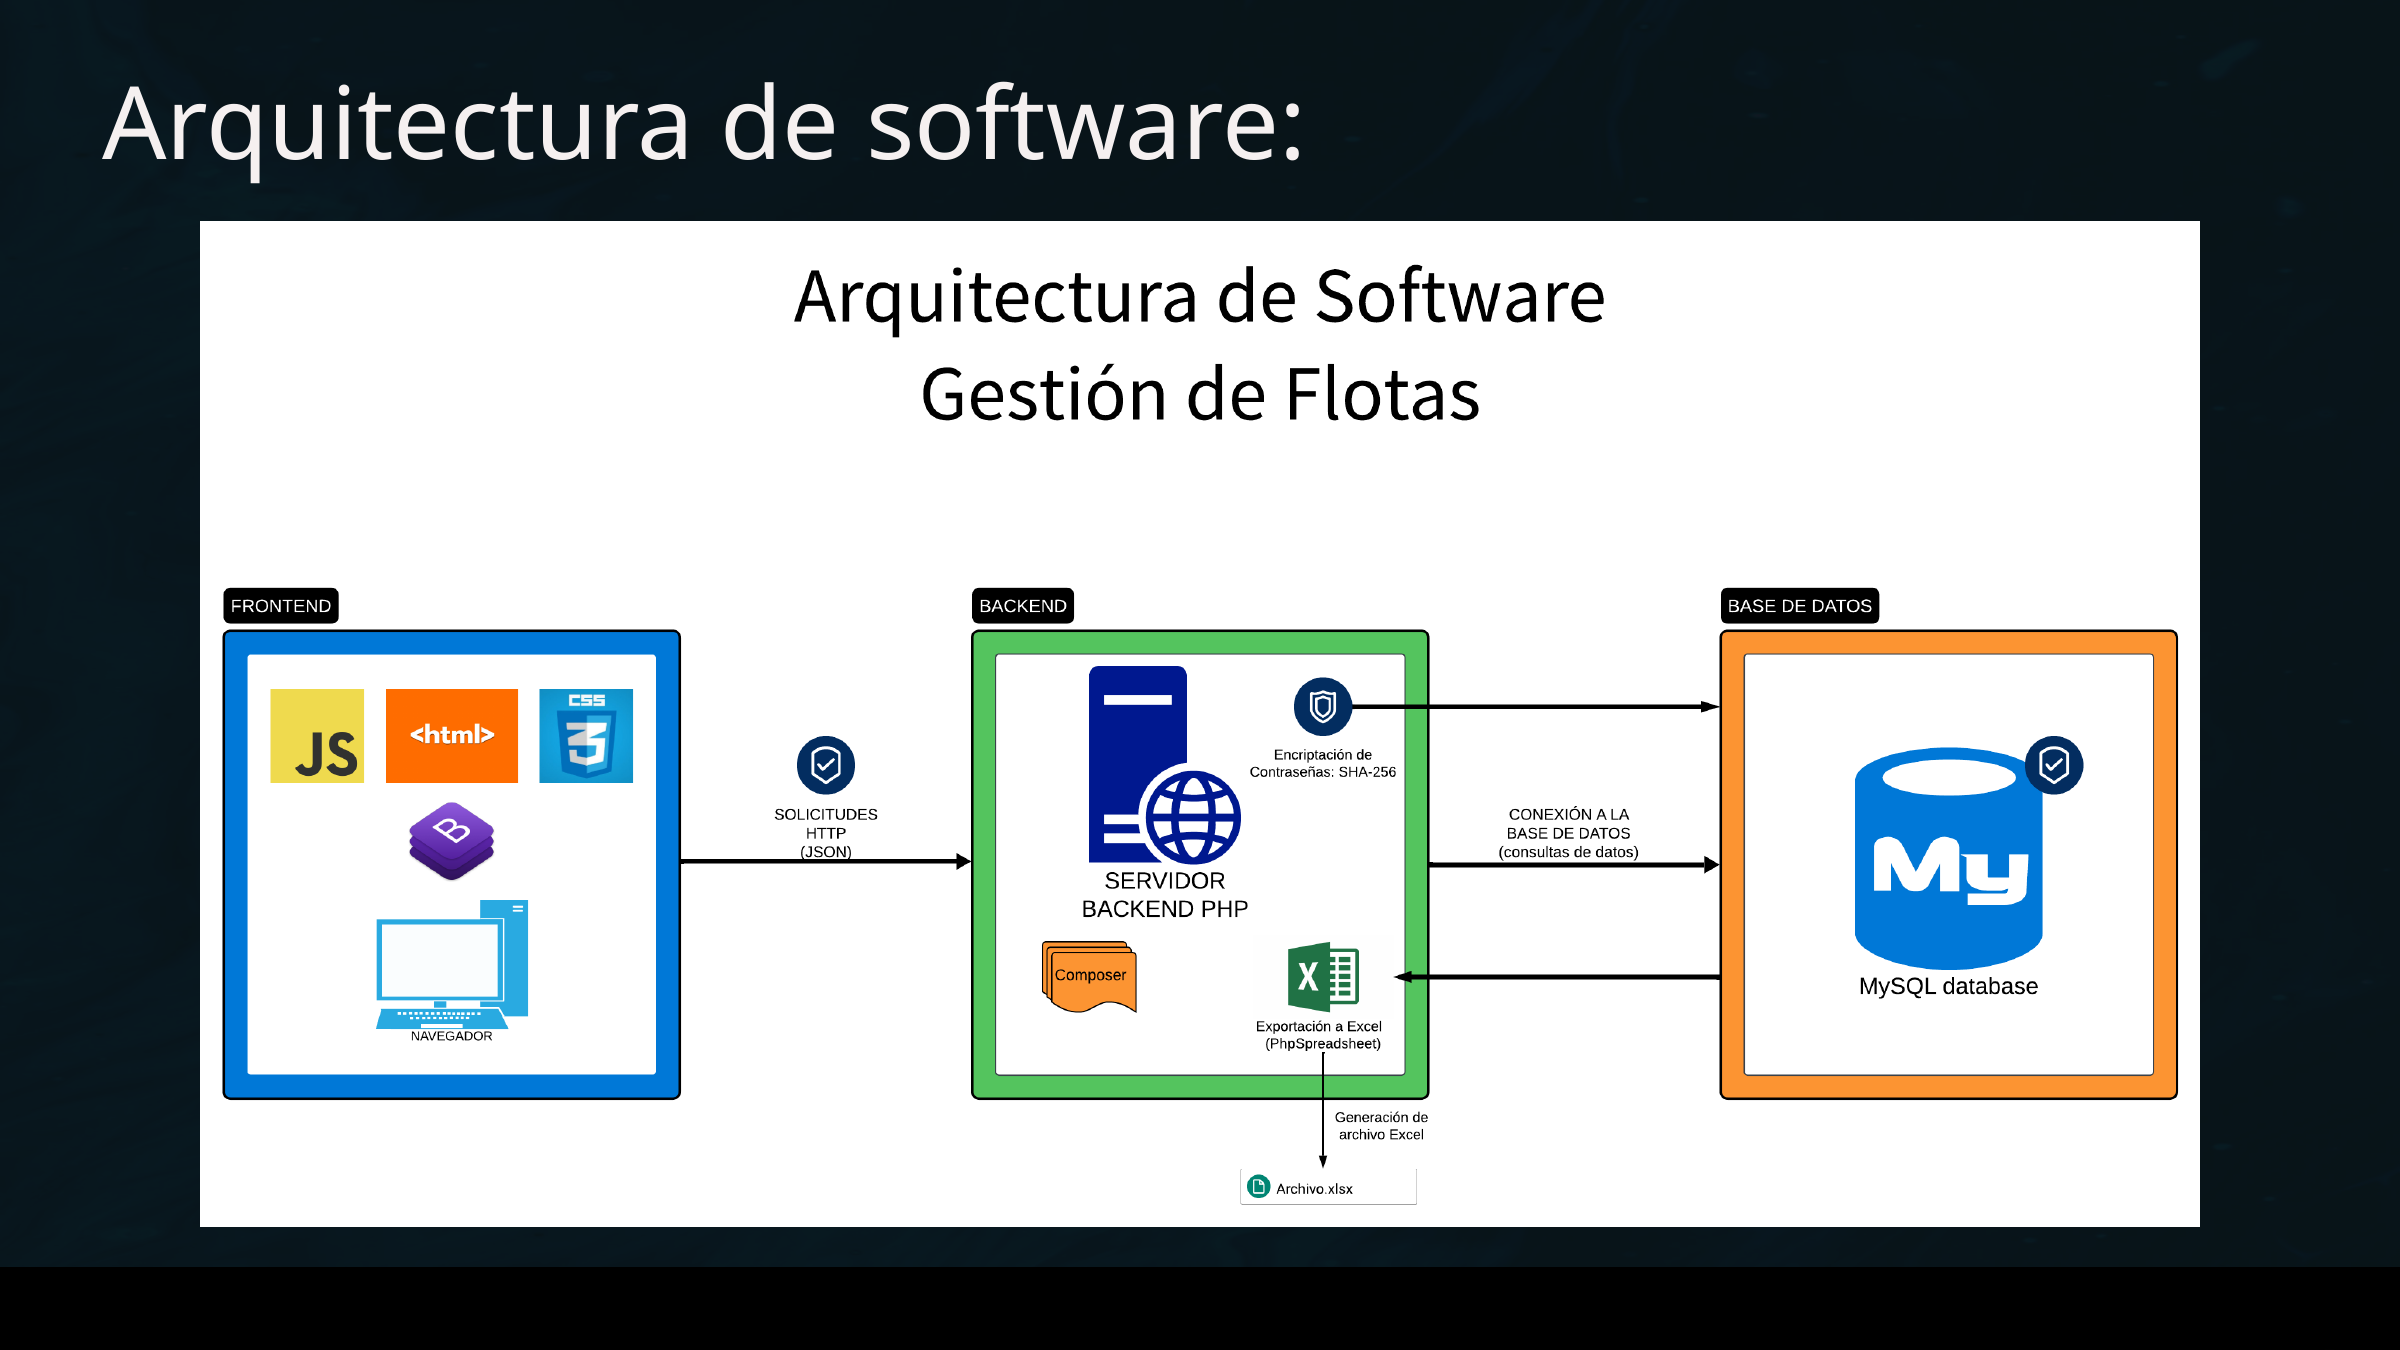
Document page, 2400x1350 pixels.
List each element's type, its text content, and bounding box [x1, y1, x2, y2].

picture [0, 1267, 2400, 1350]
text_box Arquitectura de software: [102, 53, 1580, 181]
picture [200, 221, 2200, 1227]
